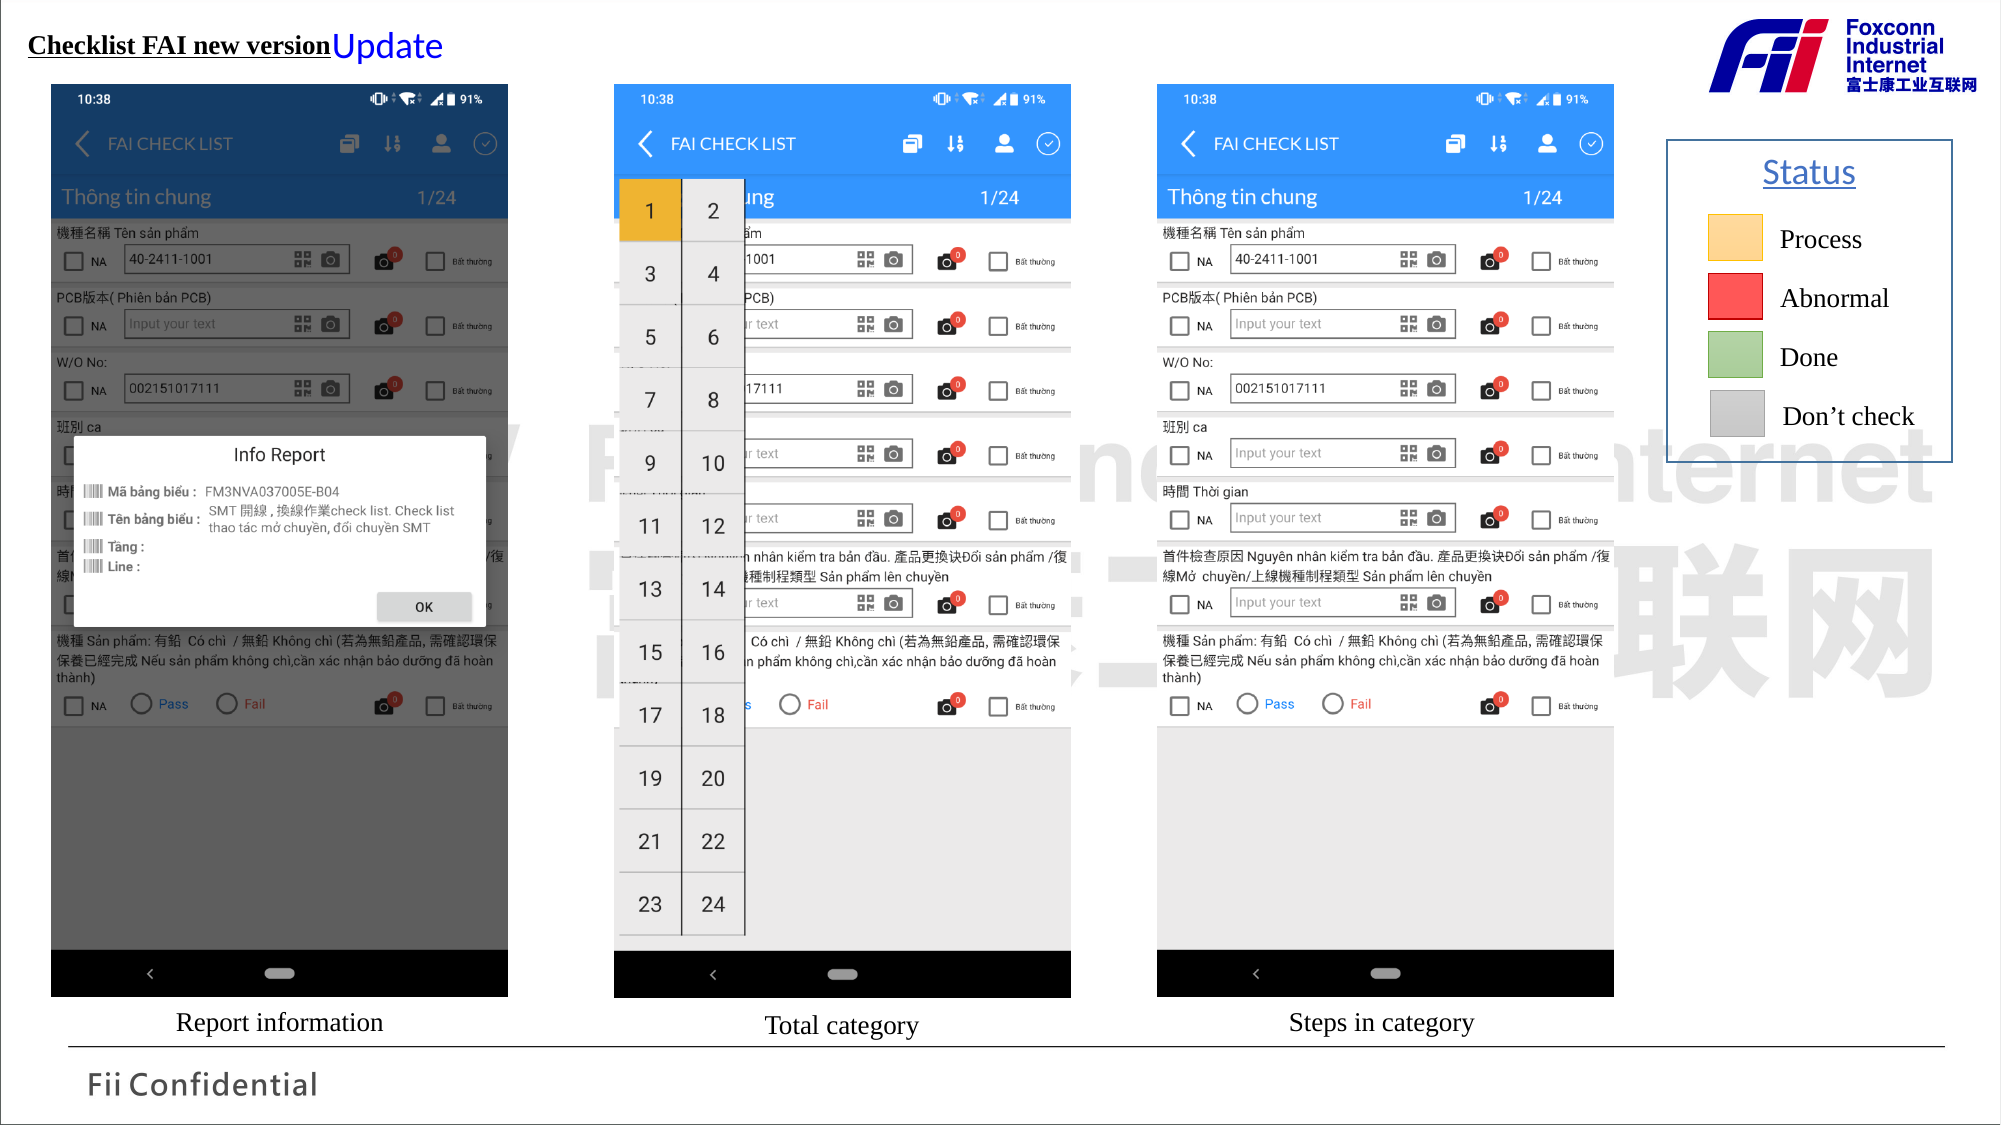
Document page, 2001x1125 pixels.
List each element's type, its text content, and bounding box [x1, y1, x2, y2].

text_box Checklist FAI new version [12, 20, 317, 68]
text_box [1666, 139, 1953, 463]
picture [0, 0, 2001, 1125]
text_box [51, 84, 1614, 1048]
text_box Update [317, 13, 459, 74]
